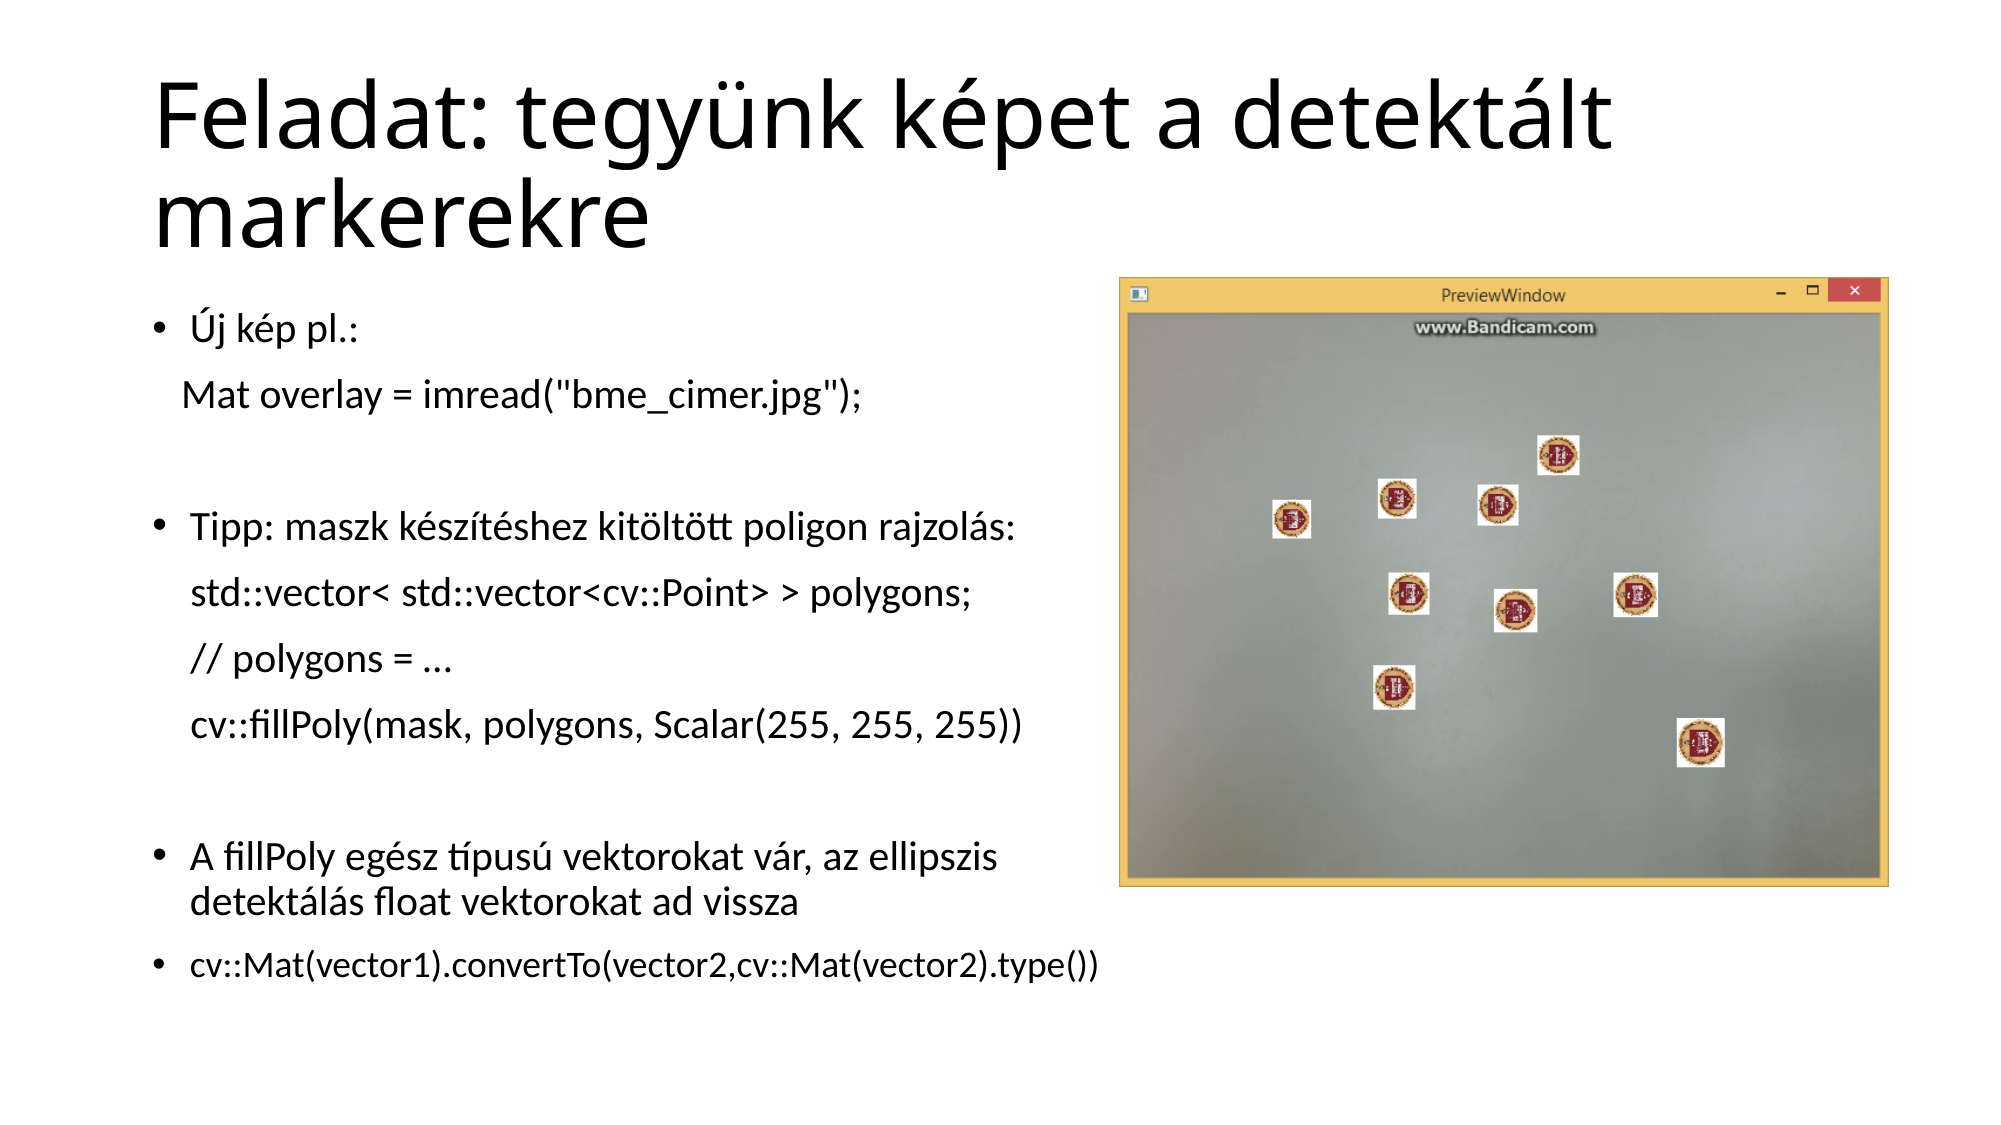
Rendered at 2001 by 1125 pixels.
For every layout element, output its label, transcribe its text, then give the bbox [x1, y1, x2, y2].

picture [1119, 277, 1889, 887]
list Új kép pl.: Mat overlay = imread("bme_cimer.jpg"); Tipp: maszk készítéshez kitöltött poligon rajzolás: std::vector< std::vector<cv::Point> > polygons; // polygons = … cv::fillPoly(mask, polygons, Scalar(255, 255, 255)) A fillPoly egész típusú vektorokat vár, az ellipszis detektálás float vektorokat ad vissza cv::Mat(vector1).convertTo(vector2,cv::Mat(vector2).type()) [137, 299, 1177, 1014]
title Feladat: tegyünk képet a detektált markerekre [137, 59, 1863, 278]
